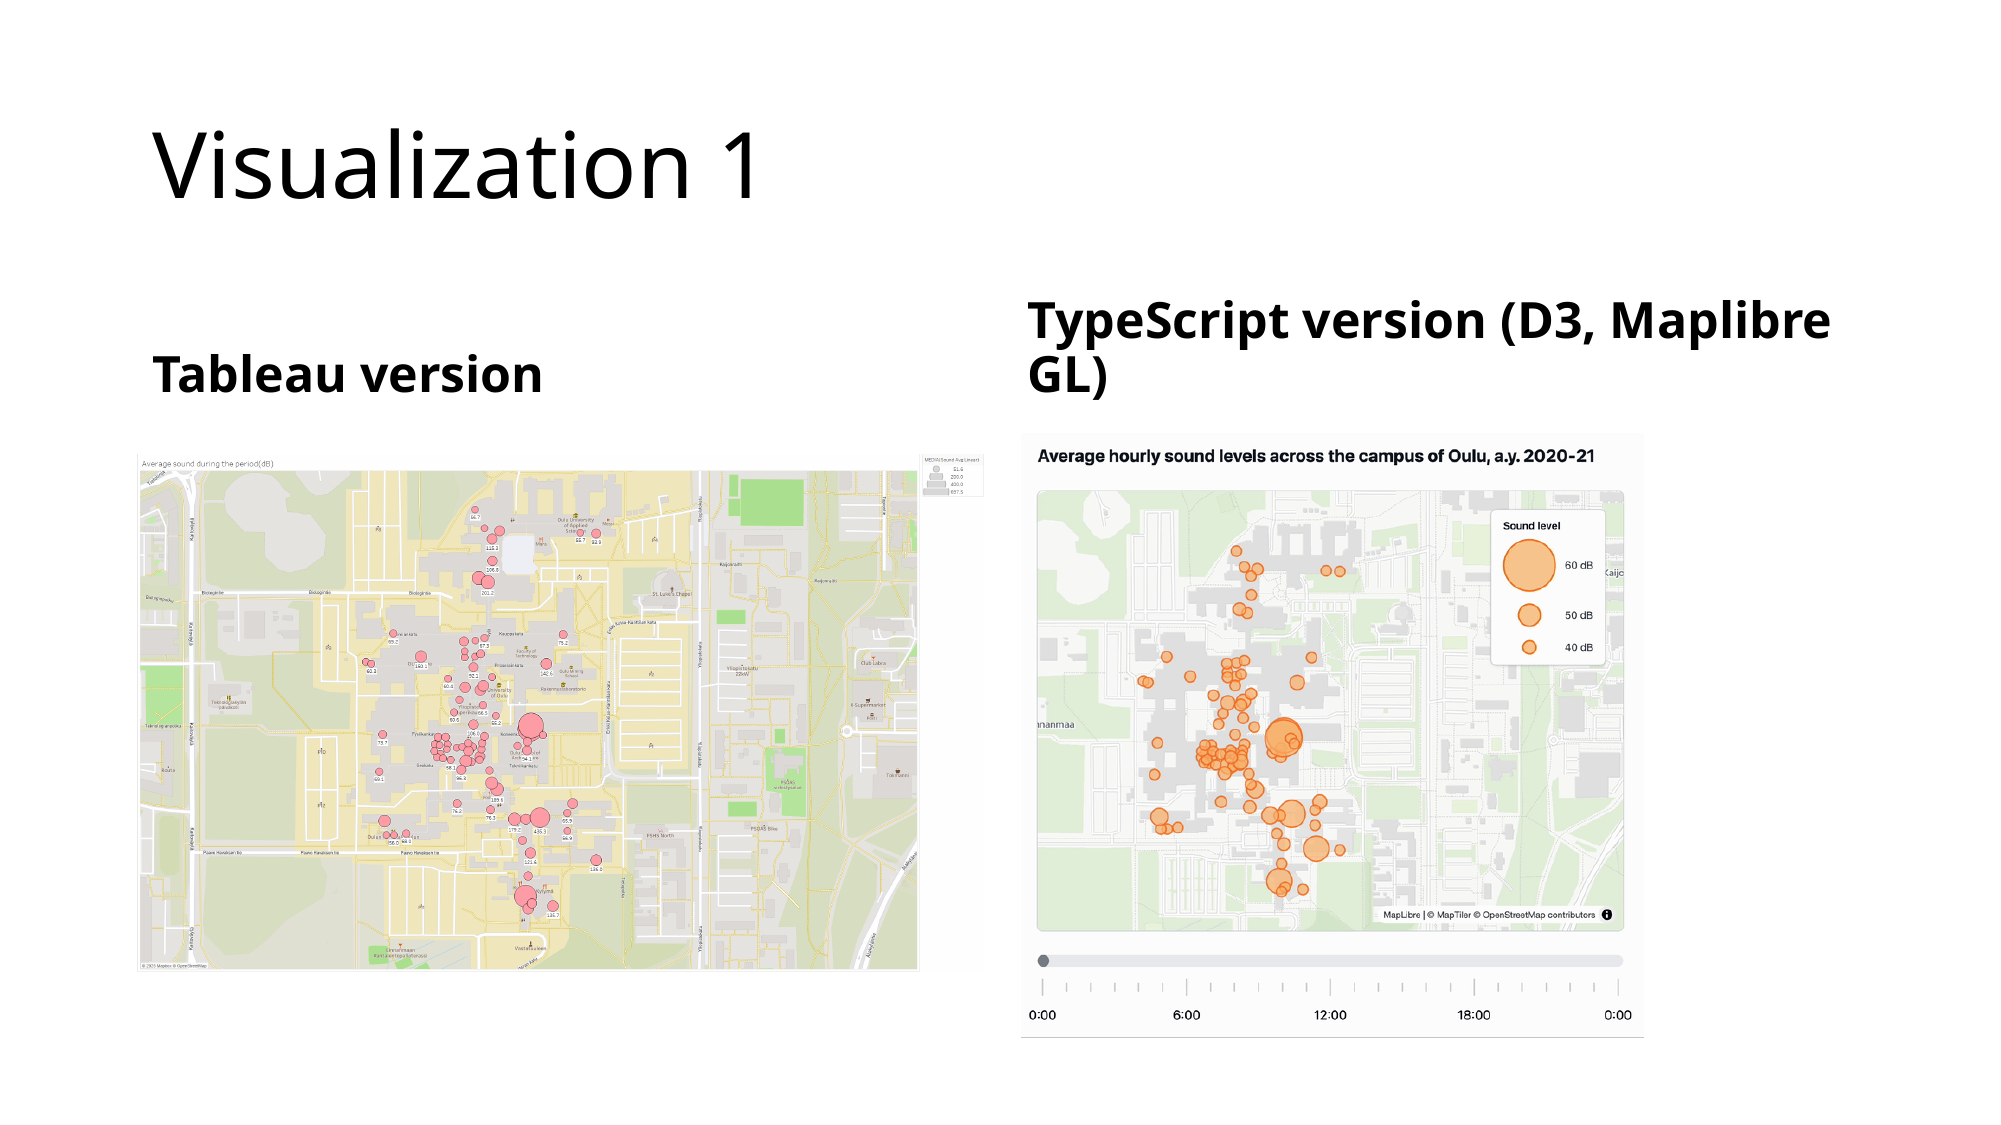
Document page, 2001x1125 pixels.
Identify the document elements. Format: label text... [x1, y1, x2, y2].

title Visualization 1 [137, 59, 1863, 278]
list Tableau version [137, 275, 984, 411]
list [137, 453, 985, 973]
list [1020, 432, 1645, 1039]
list TypeScript version (D3, Maplibre GL) [1012, 275, 1863, 411]
